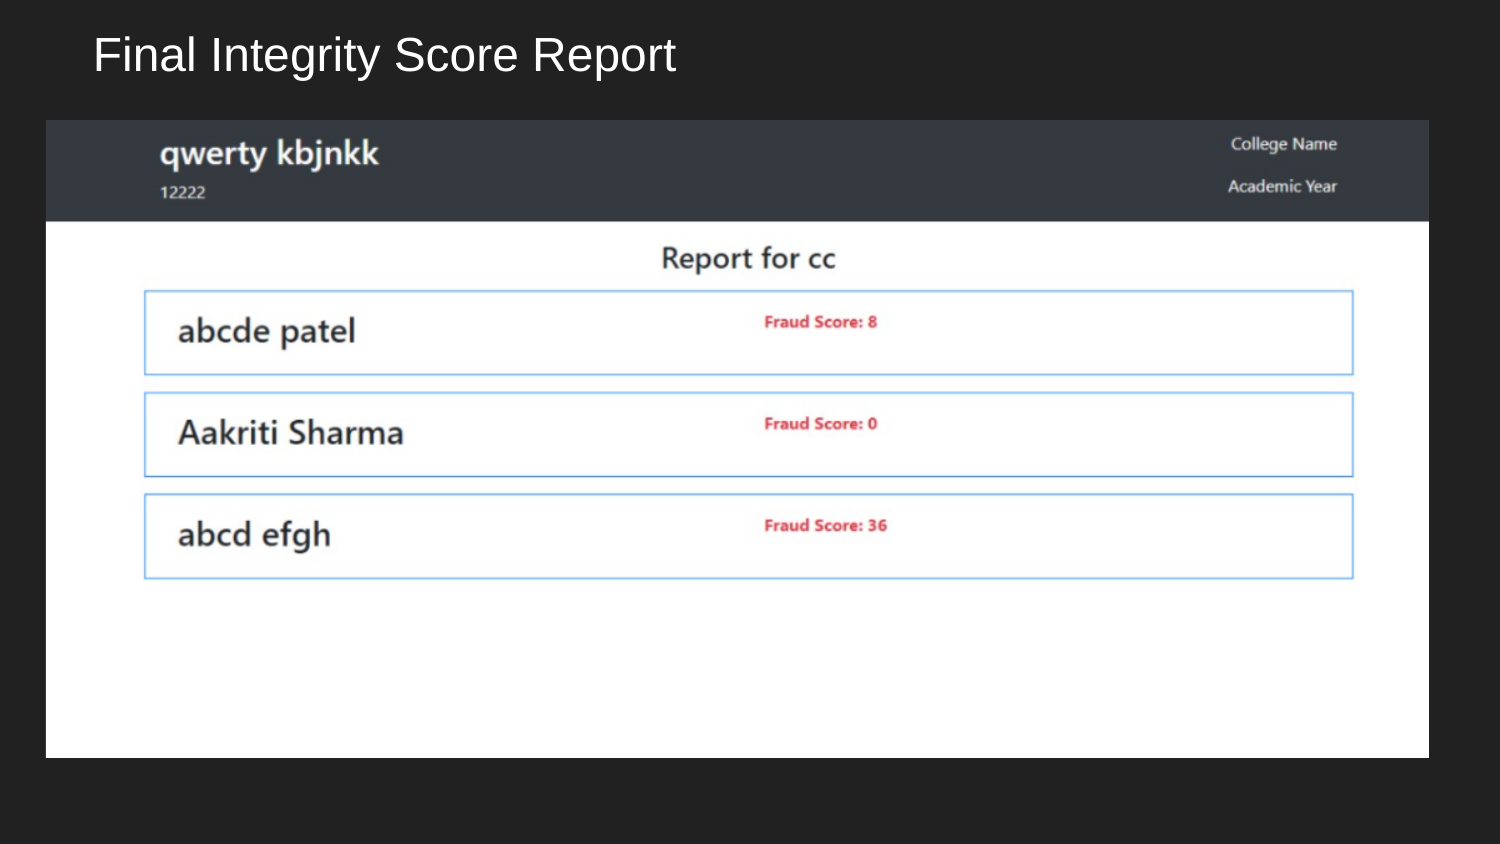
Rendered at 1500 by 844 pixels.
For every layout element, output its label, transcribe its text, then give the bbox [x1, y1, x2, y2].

text_box Final Integrity Score Report [10, 8, 761, 501]
picture [45, 120, 1429, 758]
